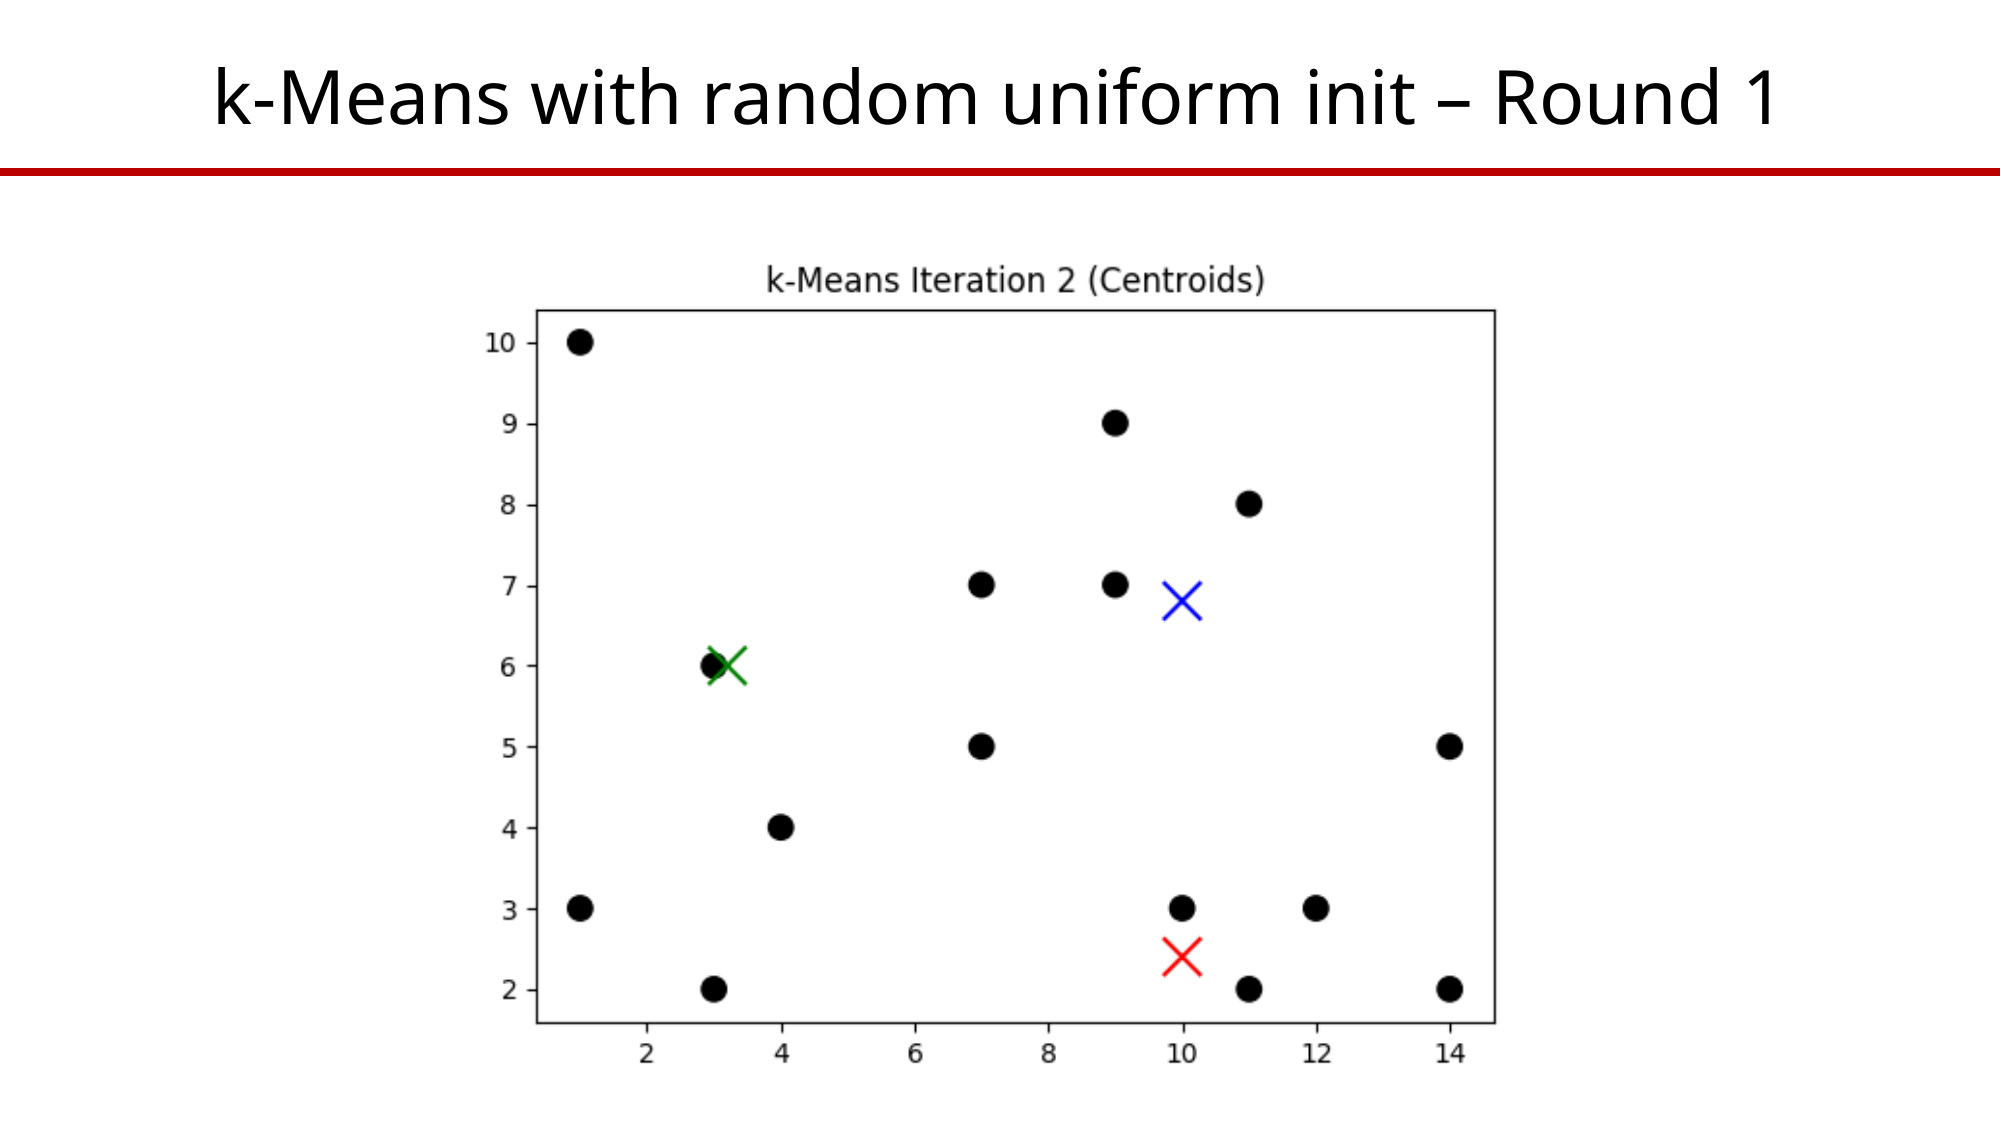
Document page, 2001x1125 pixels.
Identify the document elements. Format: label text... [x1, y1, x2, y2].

title k-Means with random uniform init – Round 1 [137, 50, 1863, 150]
picture [382, 198, 1618, 1125]
